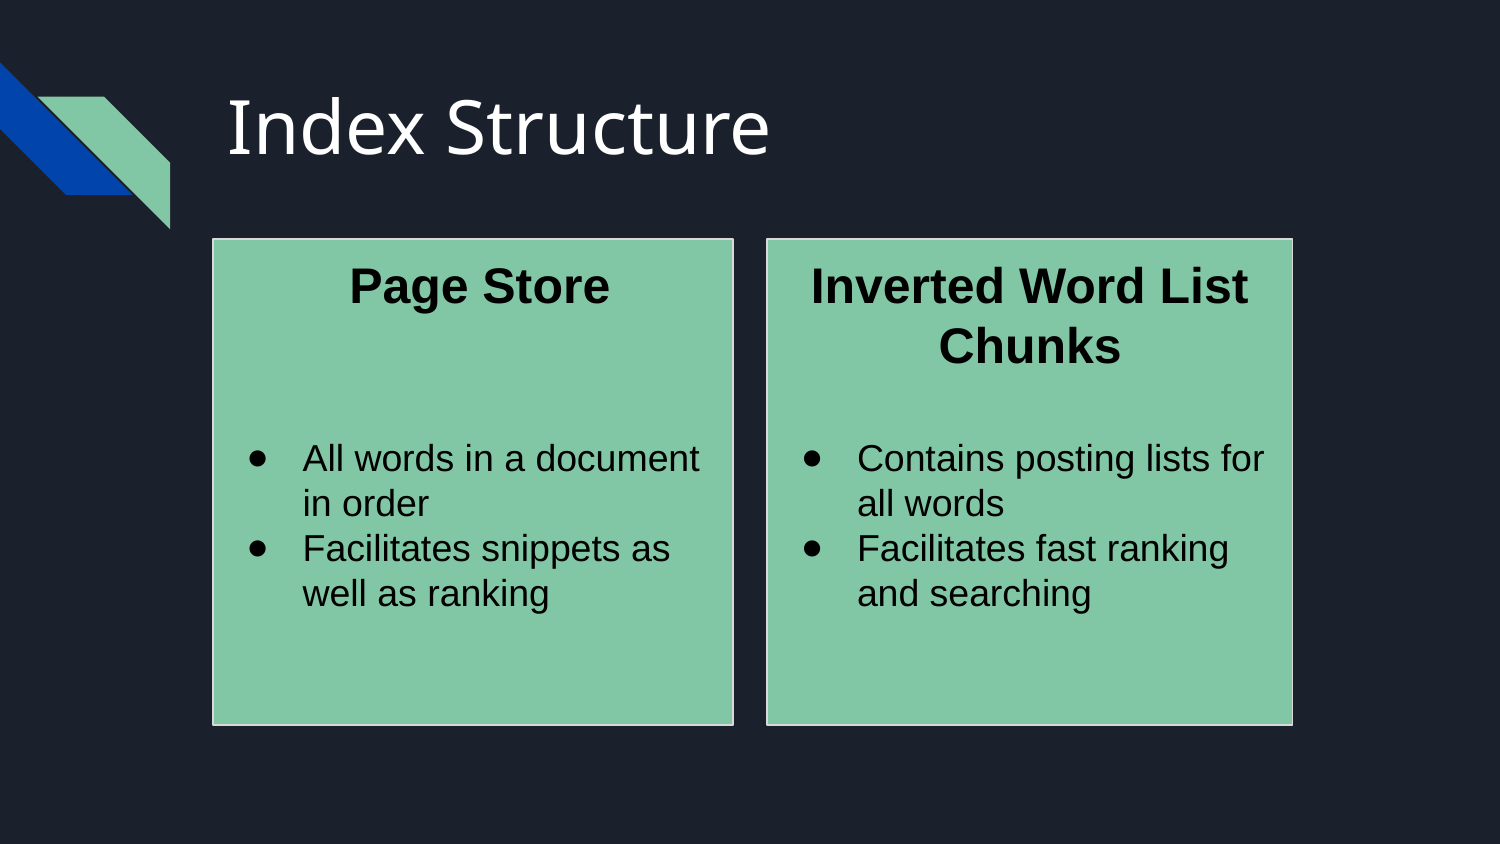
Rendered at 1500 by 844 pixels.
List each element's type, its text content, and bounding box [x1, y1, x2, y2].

text_box Inverted Word List Chunks Contains posting lists for all words Facilitates fast ranking and searching [767, 238, 1293, 725]
text_box Page Store All words in a document in order Facilitates snippets as well as ranking [212, 238, 733, 725]
title Index Structure [212, 64, 1368, 215]
